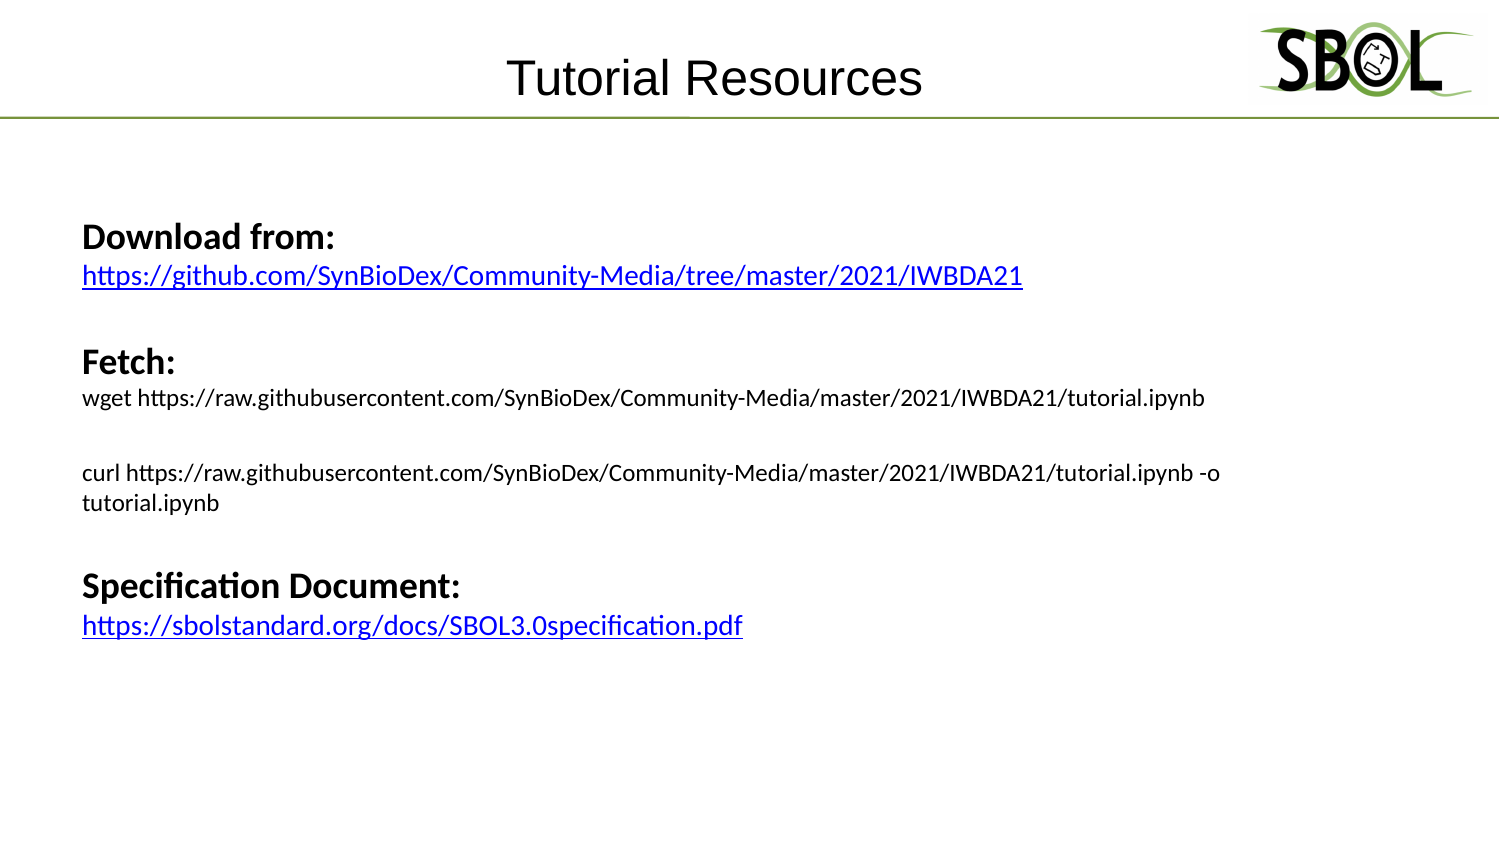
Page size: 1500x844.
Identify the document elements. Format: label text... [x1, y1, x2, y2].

text_box Download from: https://github.com/SynBioDex/Community-Media/tree/master/2021/IWBDA21 Fetch: wget https://raw.githubusercontent.com/SynBioDex/Community-Media/master/2021/IWBDA21/tutorial.ipynb curl https://raw.githubusercontent.com/SynBioDex/Community-Media/master/2021/IWBDA21/tutorial.ipynb -o tutorial.ipynb Specification Document: https://sbolstandard.org/docs/SBOL3.0specification.pdf [67, 204, 1275, 694]
title Tutorial Resources [39, 33, 1390, 118]
picture [1248, 13, 1488, 105]
